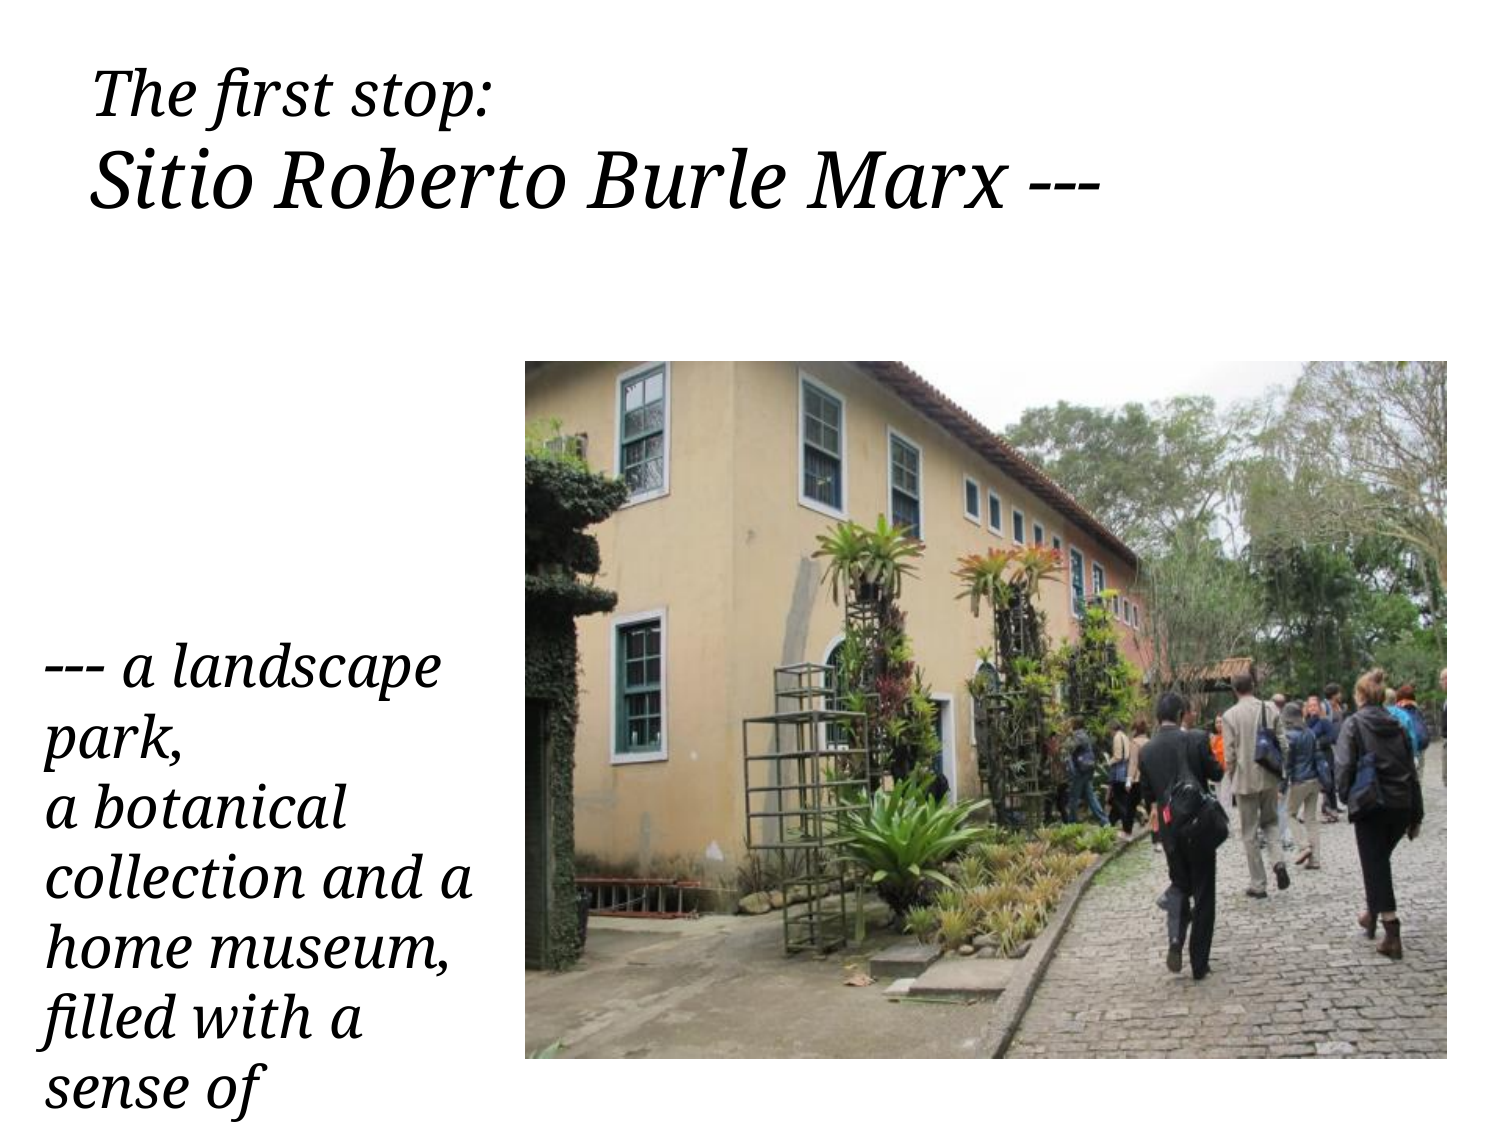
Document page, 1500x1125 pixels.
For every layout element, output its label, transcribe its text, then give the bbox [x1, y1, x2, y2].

title The first stop: Sitio Roberto Burle Marx --- [75, 45, 1425, 233]
text_box --- a landscape park, a botanical collection and a home museum, filled with a sense of timelessness and perfection --- [29, 373, 514, 1125]
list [525, 361, 1448, 1059]
